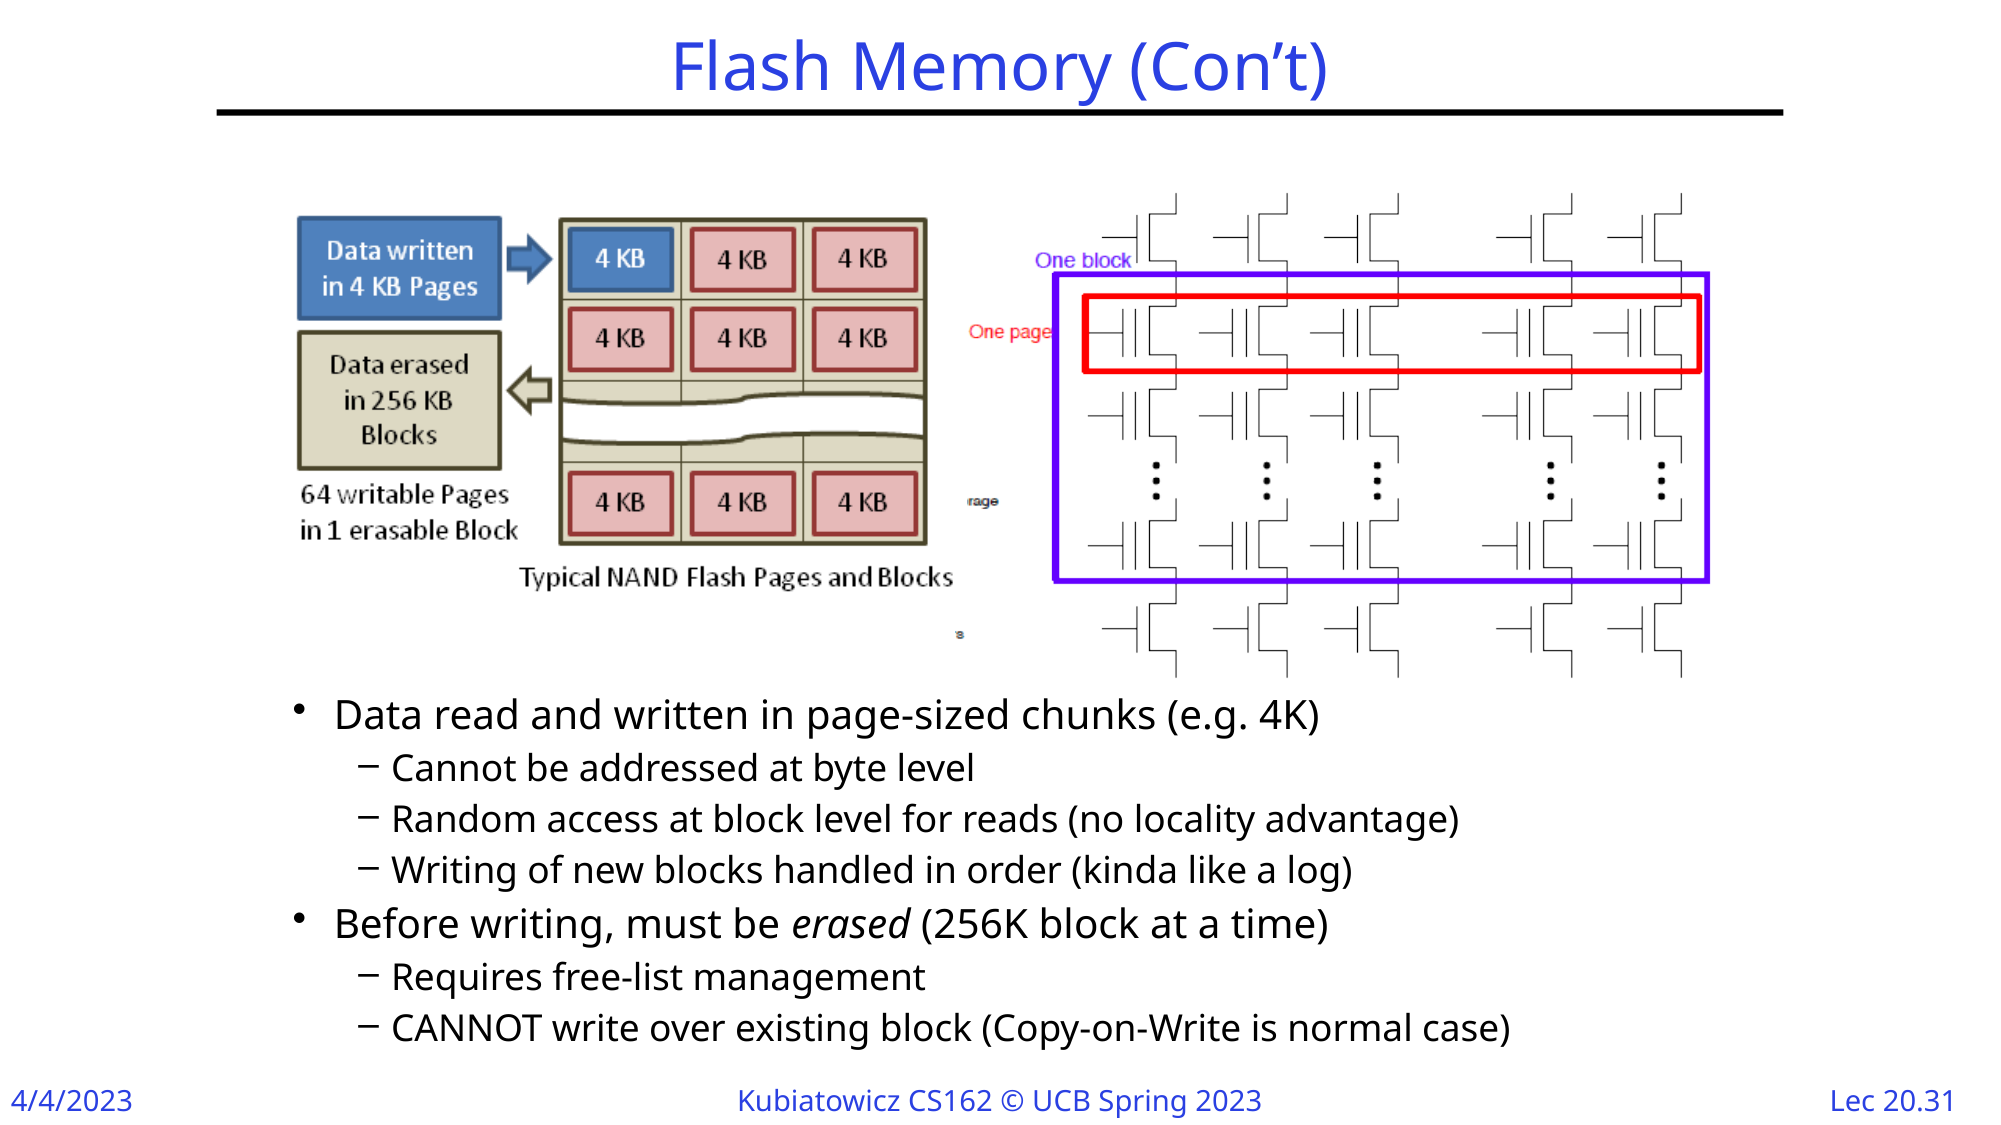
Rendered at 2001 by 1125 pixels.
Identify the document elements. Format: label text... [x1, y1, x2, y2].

list Data read and written in page-sized chunks (e.g. 4K) Cannot be addressed at byte level Random access at block level for reads (no locality advantage) Writing of new blocks handled in order (kinda like a log) Before writing, must be erased (256K block at a time) Requires free-list management CANNOT write over existing block (Copy-on-Write is normal case) [277, 687, 1704, 1057]
title Flash Memory (Con’t) [216, 24, 1784, 113]
picture [277, 153, 1759, 719]
